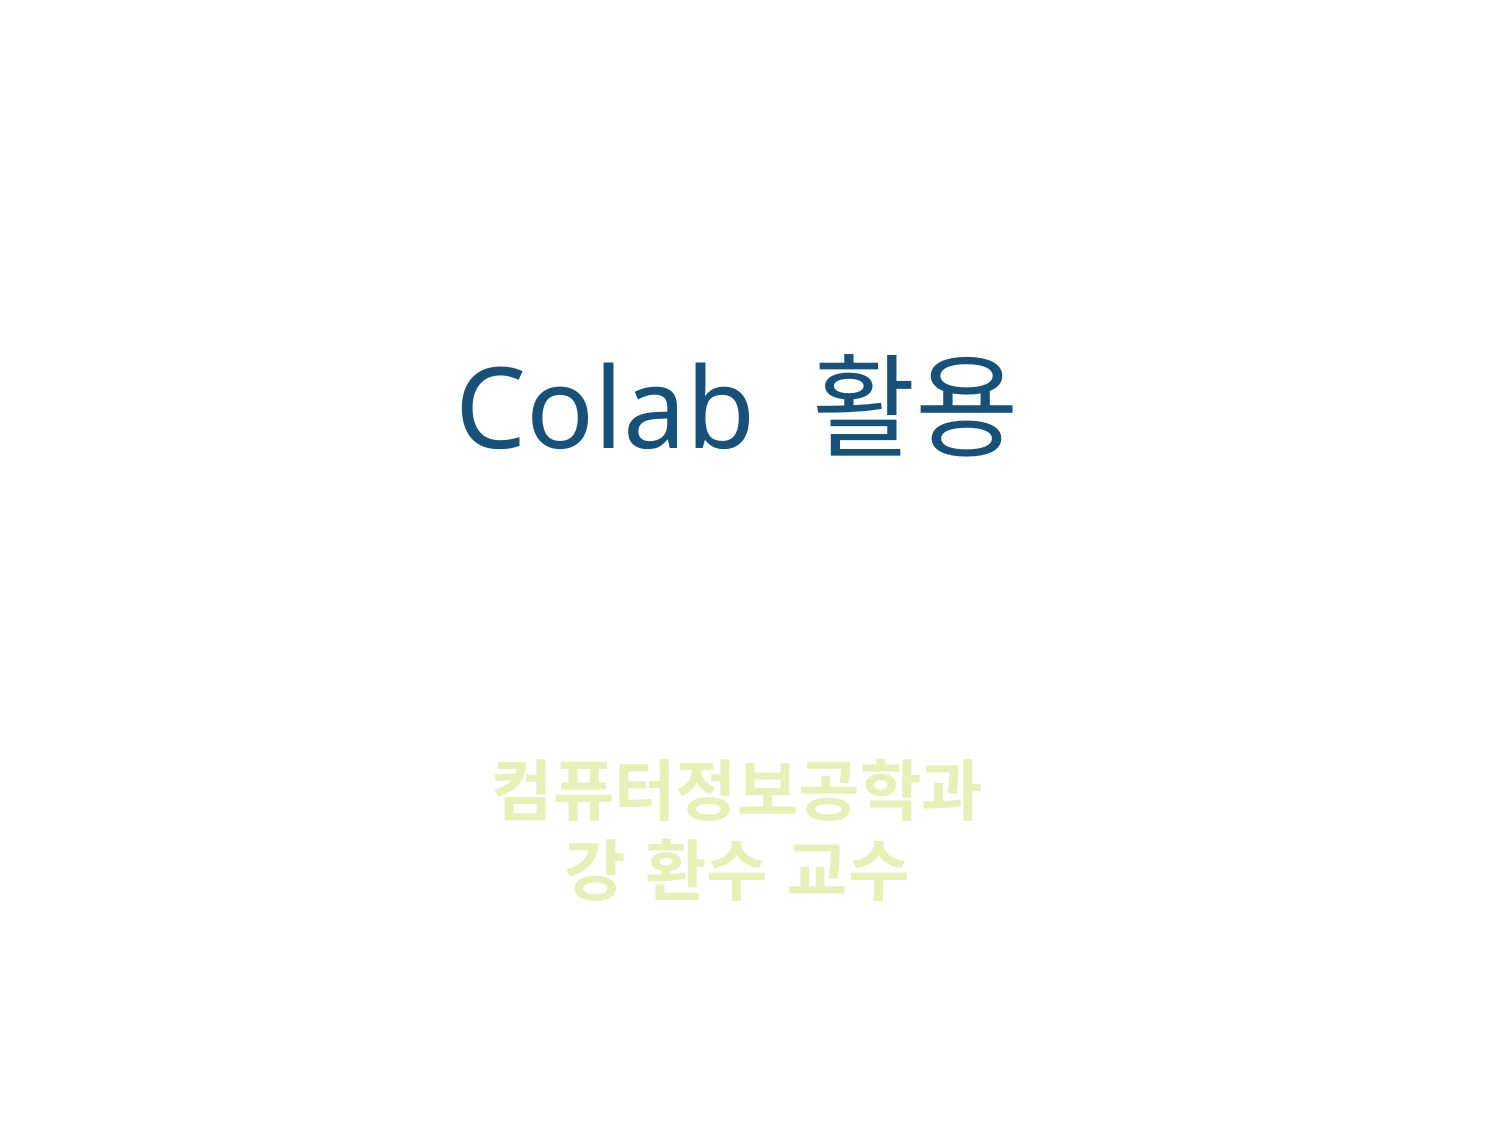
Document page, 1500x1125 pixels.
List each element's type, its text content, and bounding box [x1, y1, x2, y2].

text_box 컴퓨터정보공학과 강 환수 교수 [476, 741, 999, 917]
text_box Colab 활용 [440, 328, 1035, 478]
